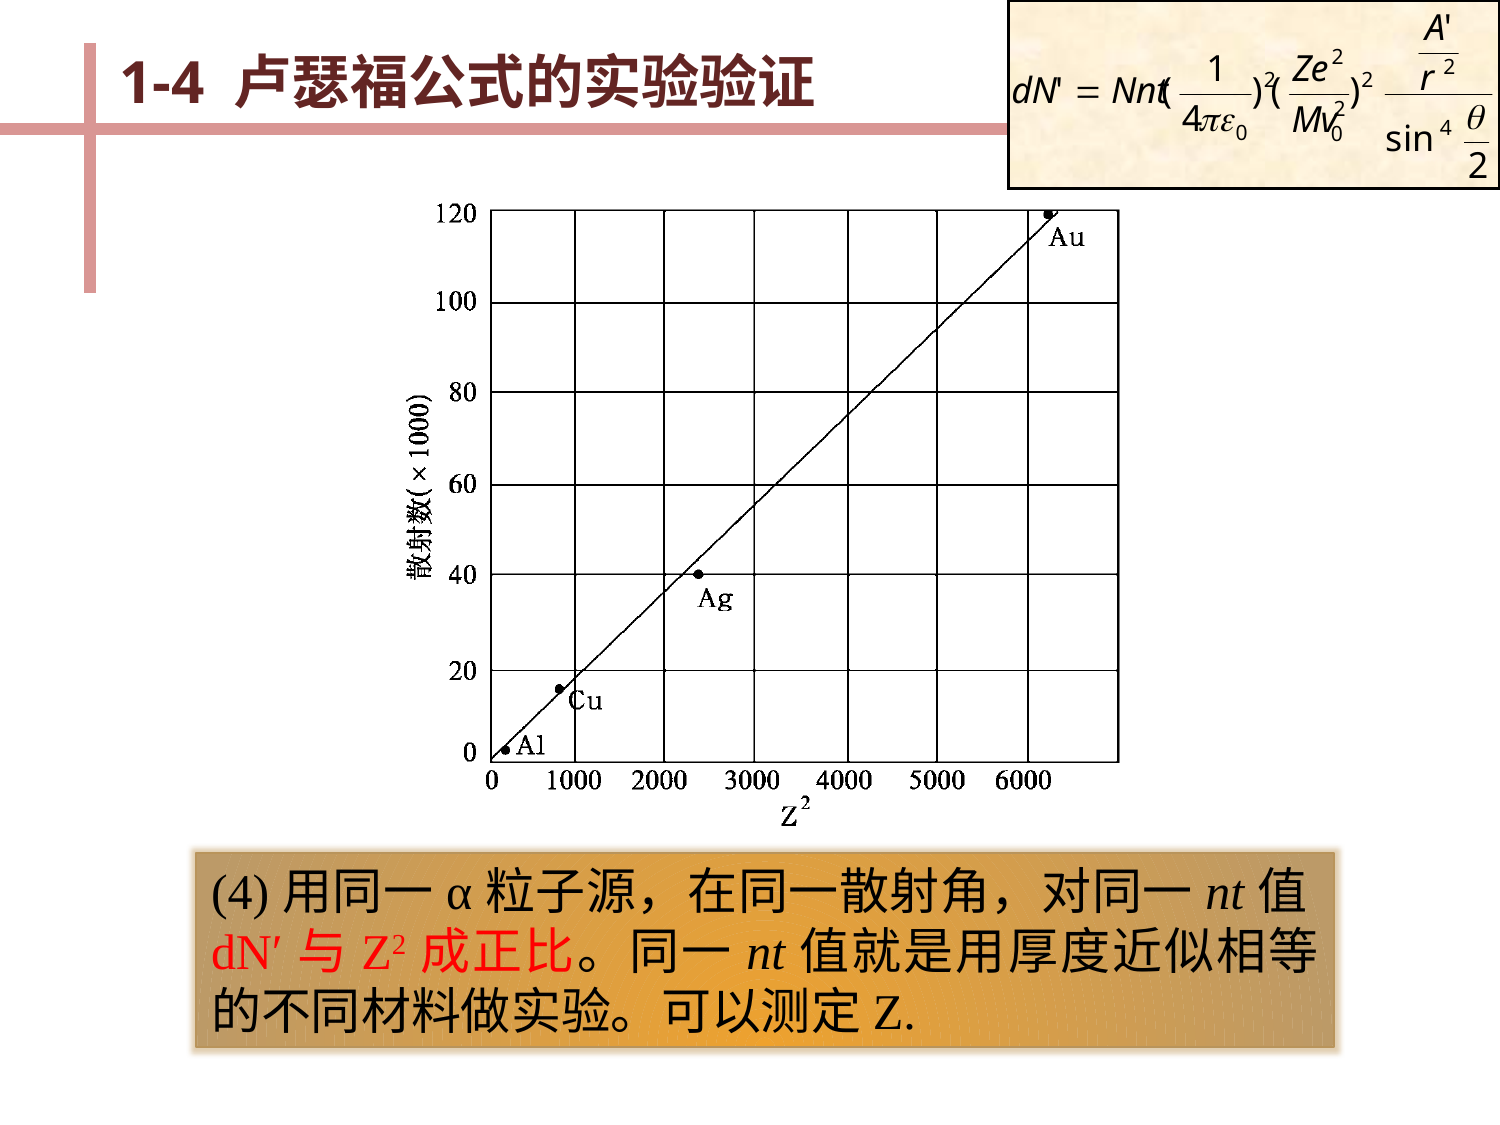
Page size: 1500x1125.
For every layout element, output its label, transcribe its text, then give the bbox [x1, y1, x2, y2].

text_box (4)用同一α粒子源，在同一散射角，对同一nt值dN′与Z2成正比。同一nt值就是用厚度近似相等的不同材料做实验。可以测定Z. [196, 852, 1334, 1048]
text_box 1-4 卢瑟福公式的实验验证 [104, 37, 1004, 123]
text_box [1009, 1, 1499, 188]
picture [383, 184, 1147, 839]
